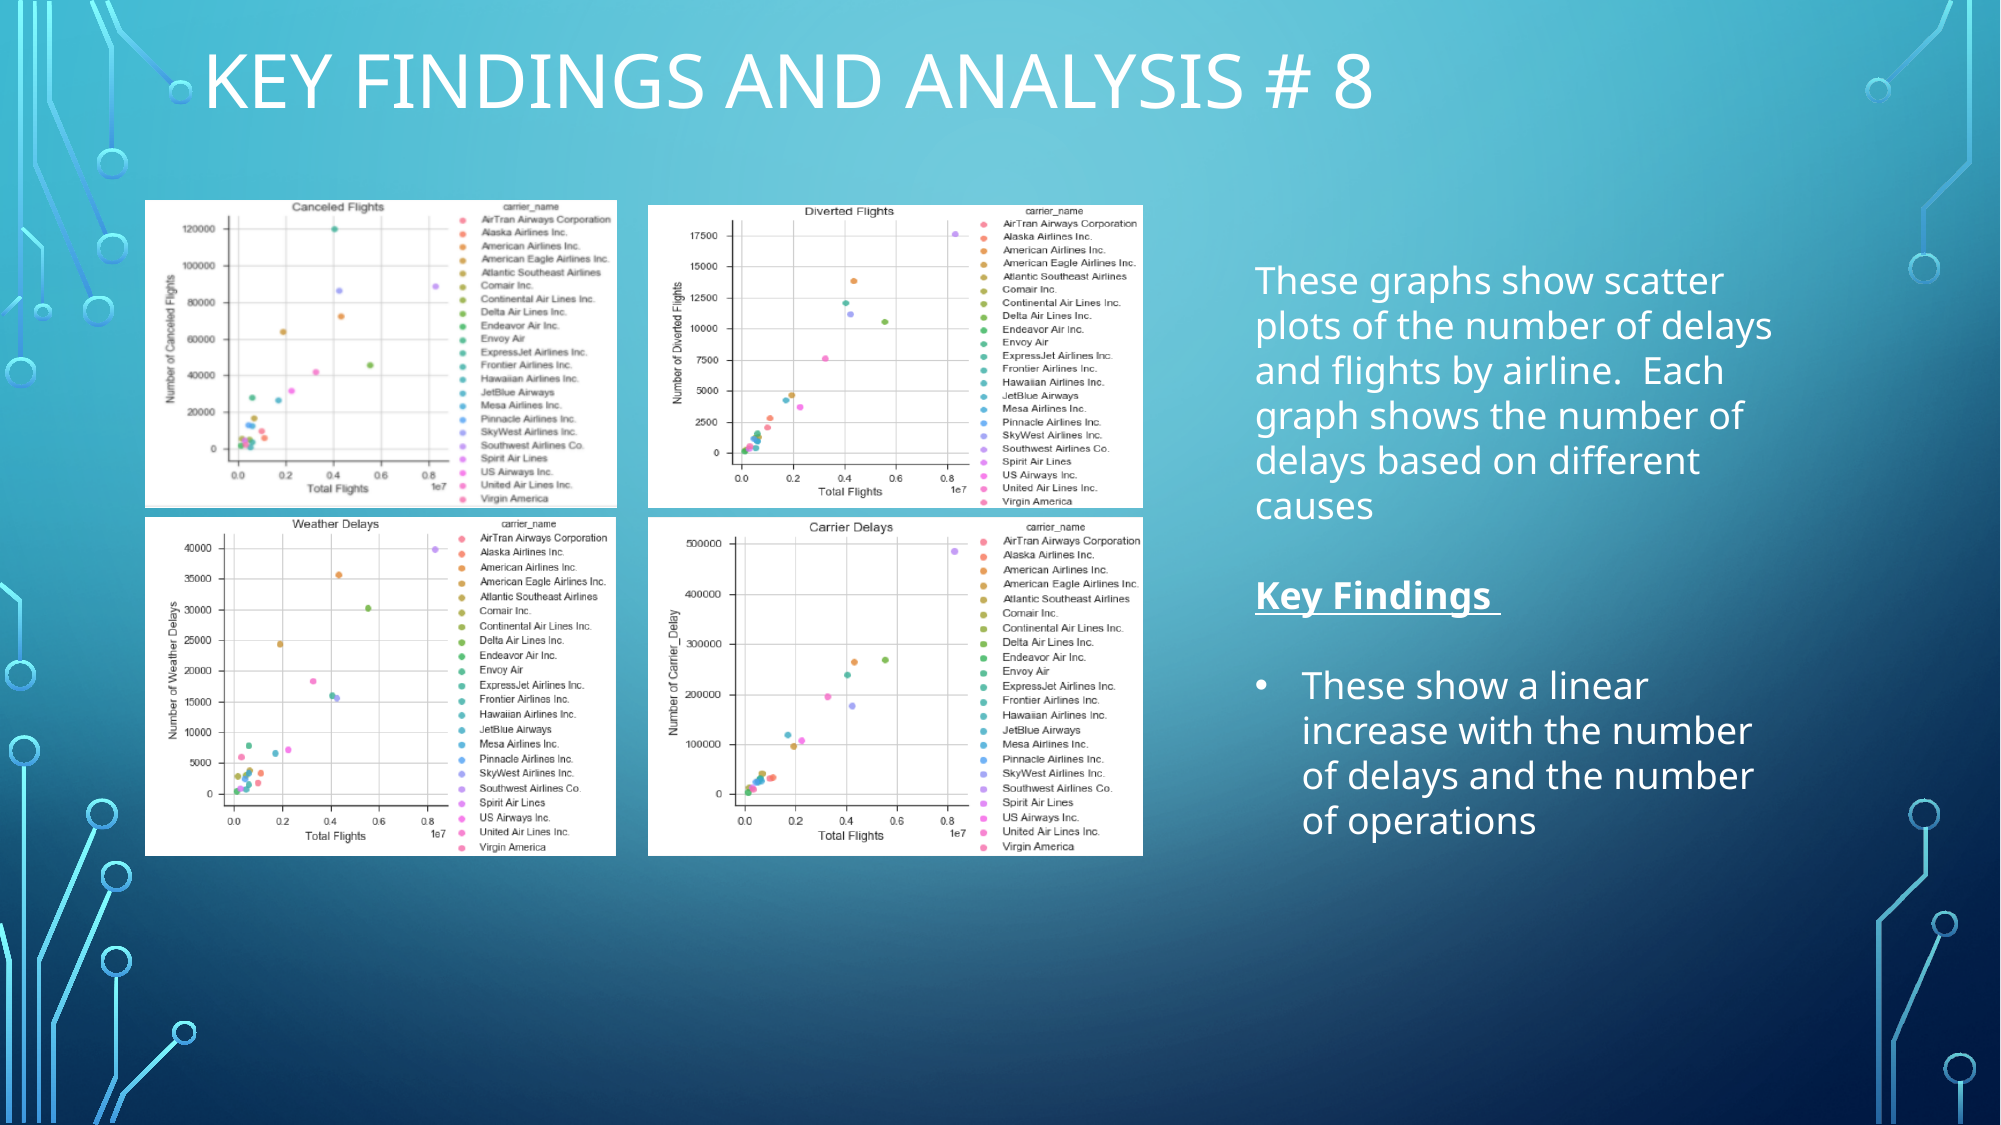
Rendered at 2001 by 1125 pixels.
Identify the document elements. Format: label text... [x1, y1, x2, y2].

picture [648, 205, 1143, 508]
title Key Findings and analysis # 8 [187, 20, 1813, 148]
text_box These graphs show scatter plots of the number of delays and flights by airline. Each graph shows the number of delays based on different causes Key Findings These show a linear increase with the number of delays and the number of operations [1239, 249, 1792, 850]
picture [144, 517, 616, 856]
picture [145, 200, 617, 508]
picture [648, 517, 1143, 856]
